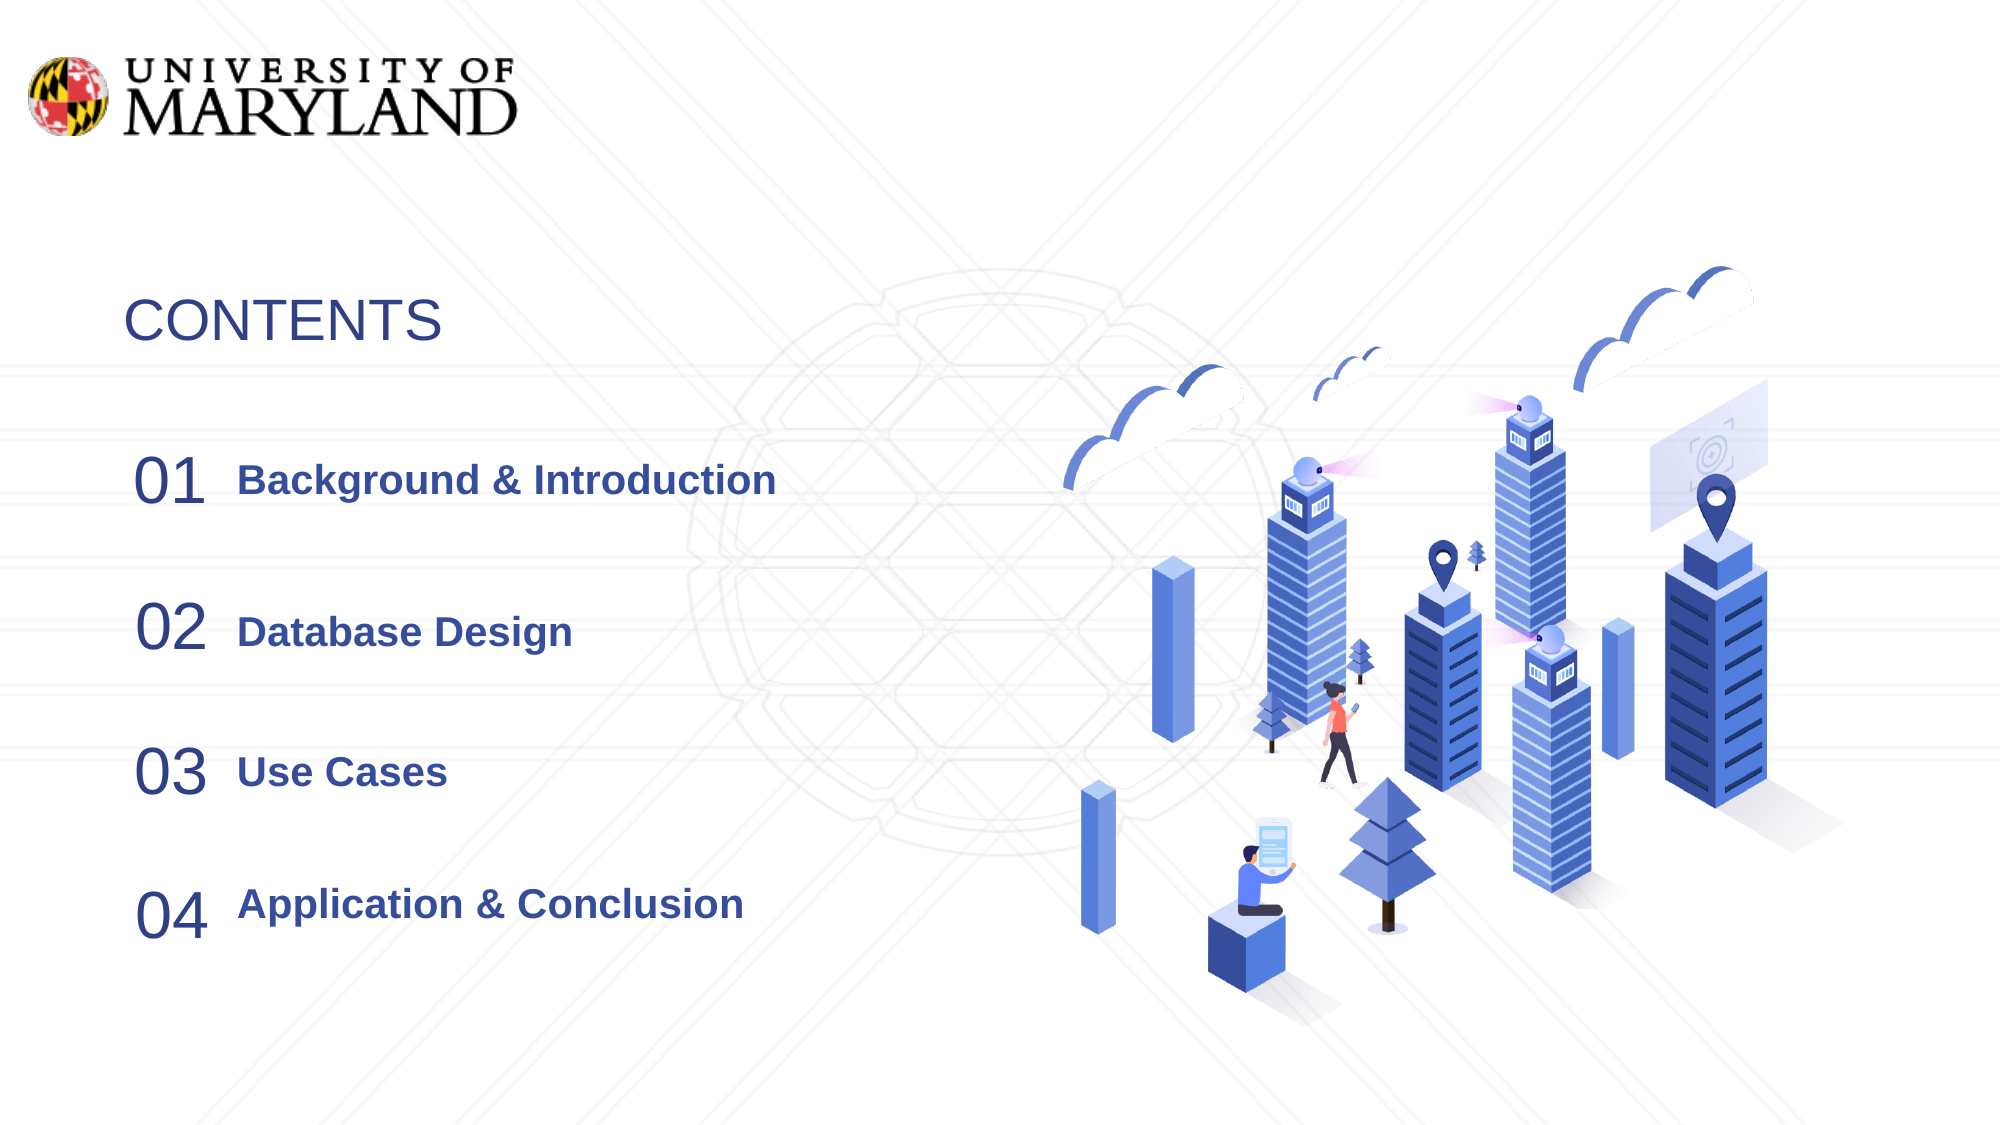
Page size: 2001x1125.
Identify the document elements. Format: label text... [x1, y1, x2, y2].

text_box 03 [119, 720, 229, 815]
text_box 02 [120, 574, 230, 670]
text_box CONTENTS [108, 274, 506, 360]
text_box 04 [120, 863, 230, 959]
picture [1017, 251, 1864, 1033]
text_box Application & Conclusion [221, 869, 881, 935]
text_box Use Cases [221, 737, 881, 803]
text_box 01 [118, 429, 231, 525]
picture [1293, 339, 1407, 410]
text_box Background & Introduction [221, 445, 881, 511]
text_box Database Design [221, 597, 881, 663]
picture [27, 56, 519, 136]
